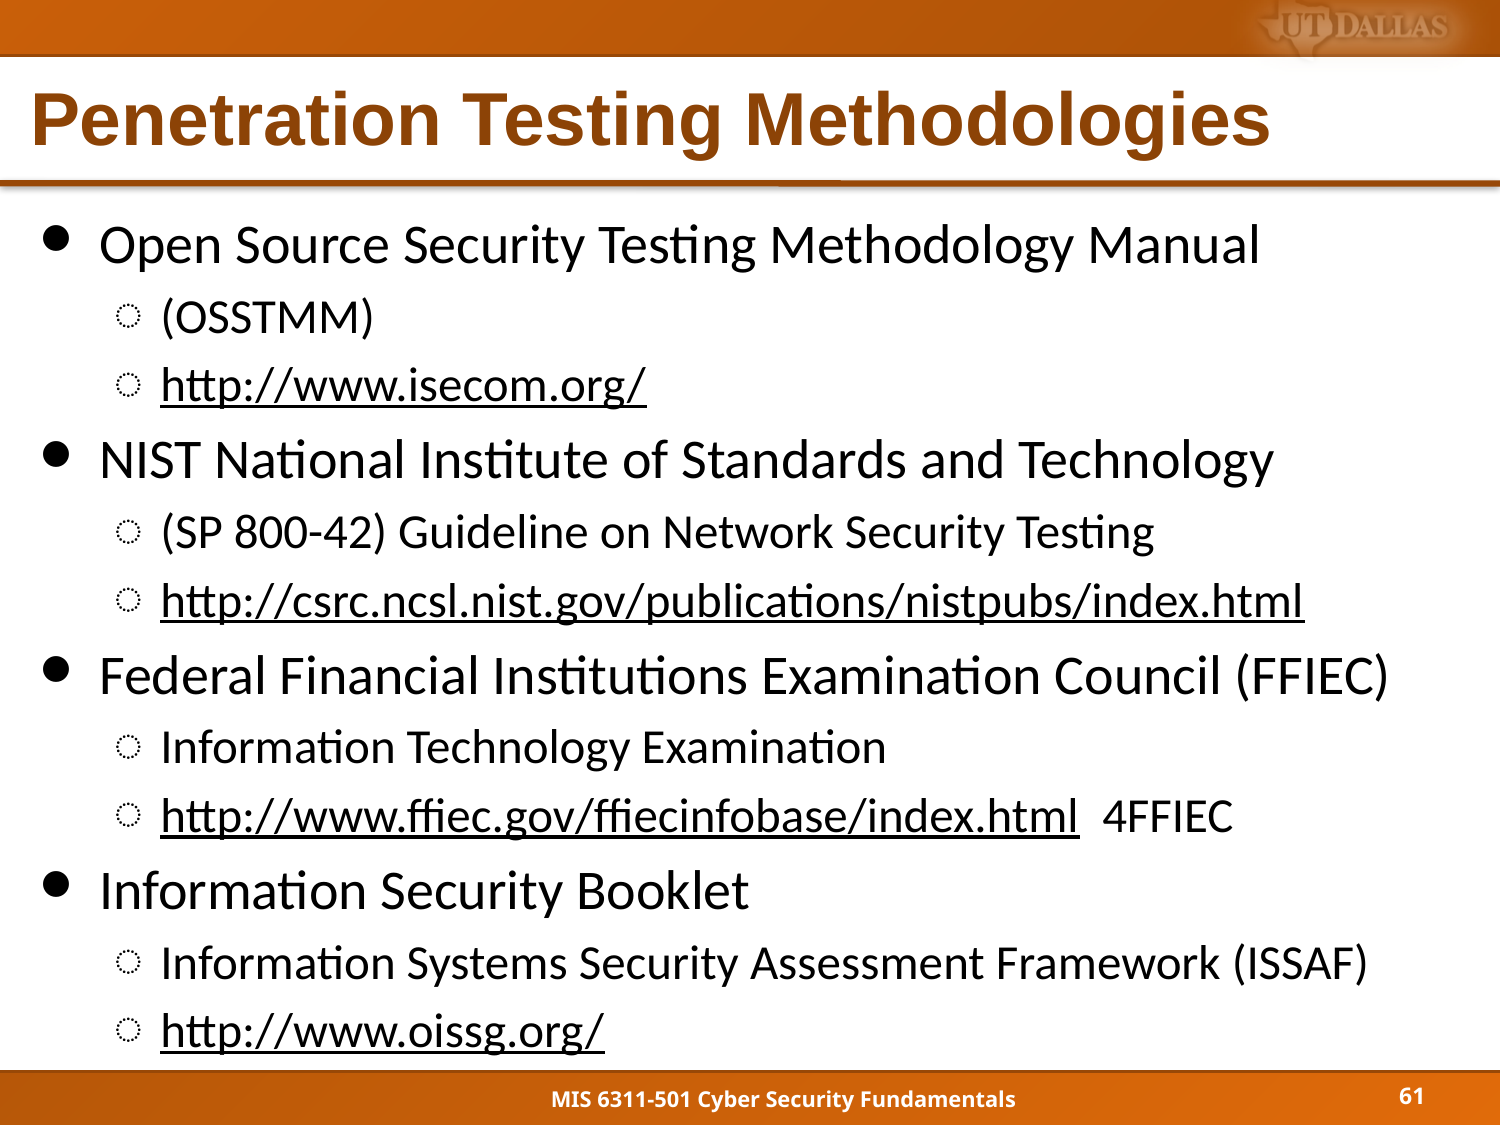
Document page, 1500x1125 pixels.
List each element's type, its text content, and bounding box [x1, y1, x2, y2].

title Penetration Testing Methodologies [0, 64, 1500, 178]
list Open Source Security Testing Methodology Manual (OSSTMM) http://www.isecom.org/ NIST National Institute of Standards and Technology (SP 800-42) Guideline on Network Security Testing http://csrc.ncsl.nist.gov/publications/nistpubs/index.html Federal Financial Institutions Examination Council (FFIEC) Information Technology Examination http://www.ffiec.gov/ffiecinfobase/index.html 4FFIEC Information Security Booklet Information Systems Security Assessment Framework (ISSAF) http://www.oissg.org/ [24, 199, 1500, 1077]
picture [1218, 0, 1500, 64]
slide_number 61 [1350, 1076, 1475, 1120]
